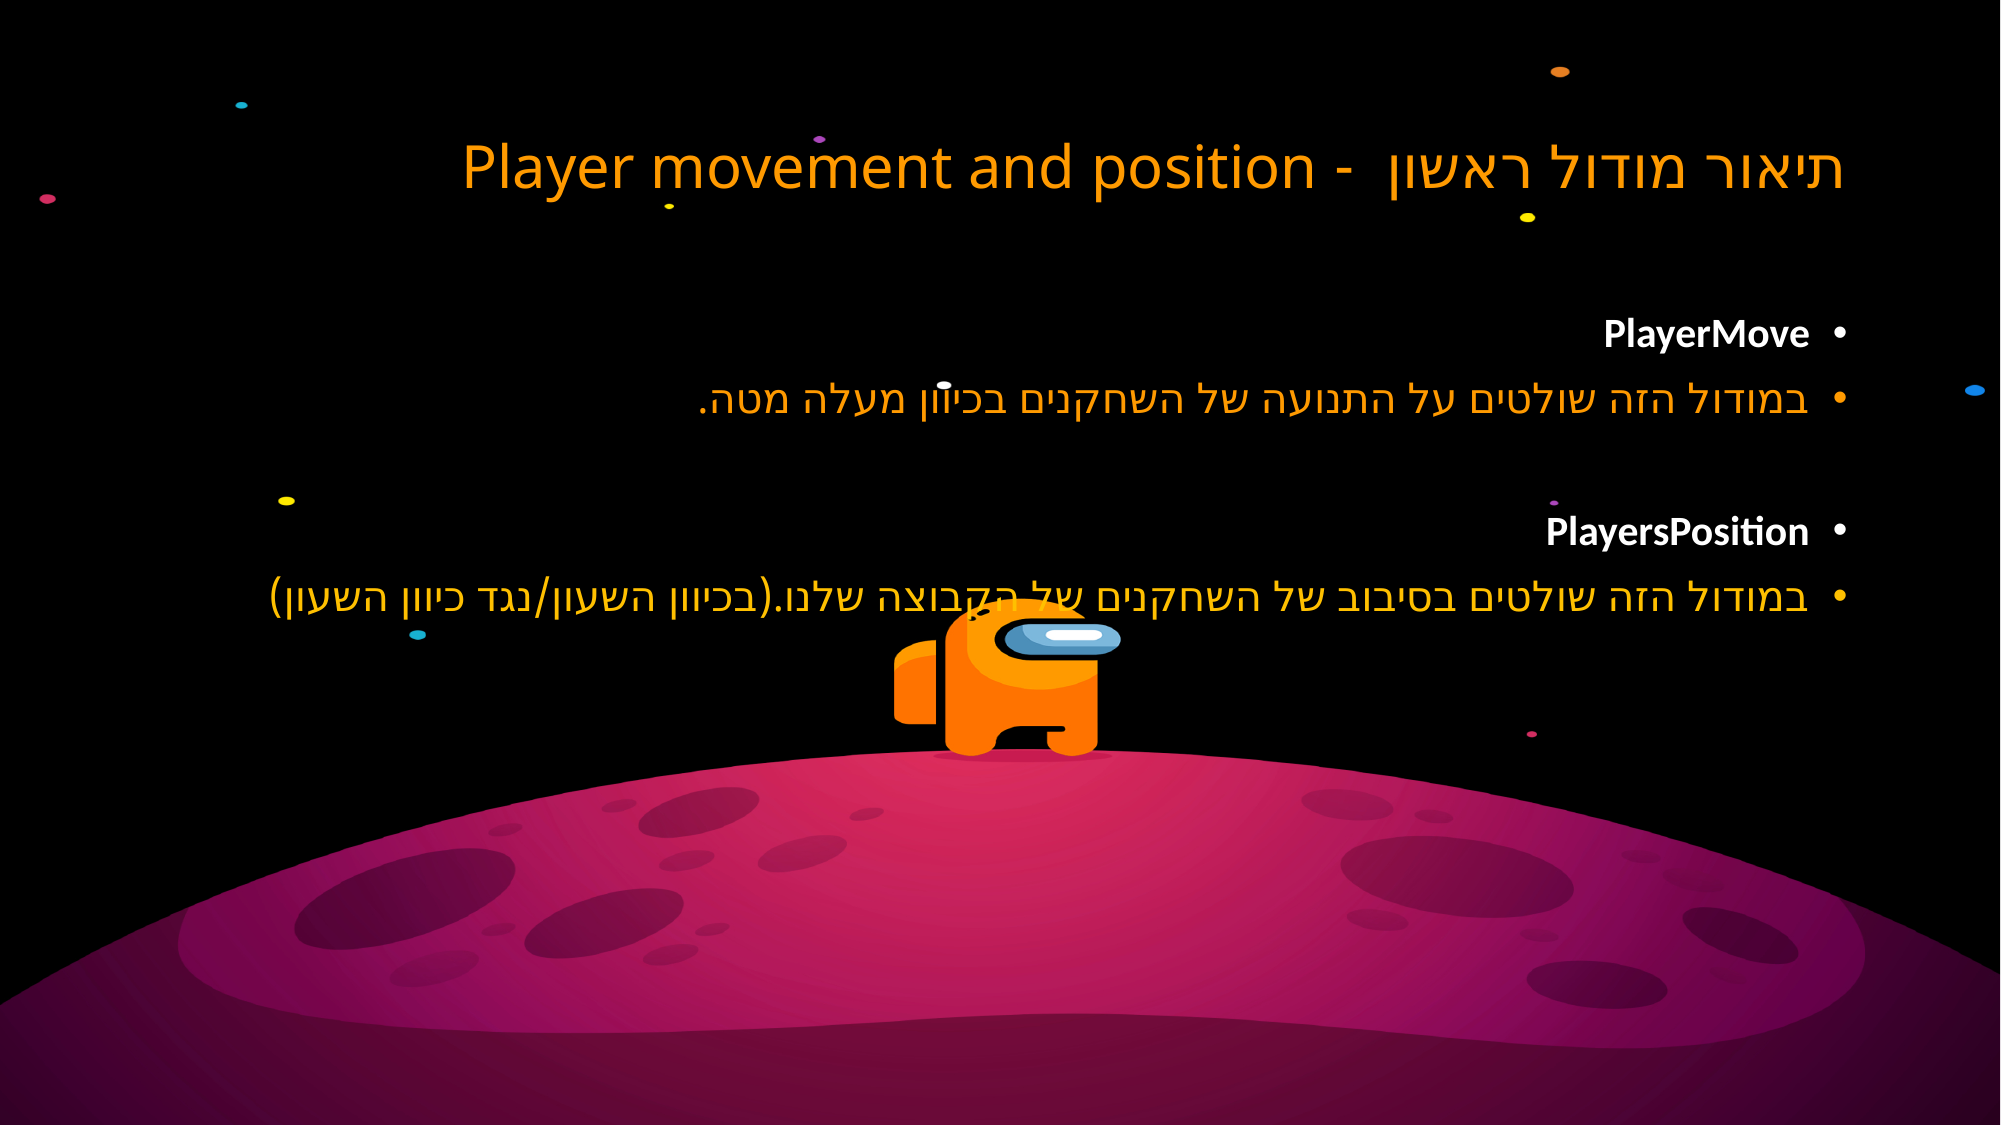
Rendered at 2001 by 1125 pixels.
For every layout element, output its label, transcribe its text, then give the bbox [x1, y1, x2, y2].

title תיאור מודול ראשון - Player movement and position [137, 64, 1863, 282]
list PlayerMove במודול הזה שולטים על התנועה של השחקנים בכיוון מעלה מטה. PlayersPosition במודול הזה שולטים בסיבוב של השחקנים של הקבוצה שלנו.(בכיוון השעון/נגד כיוון השעון) [137, 304, 1863, 1018]
picture [0, 0, 2001, 1125]
